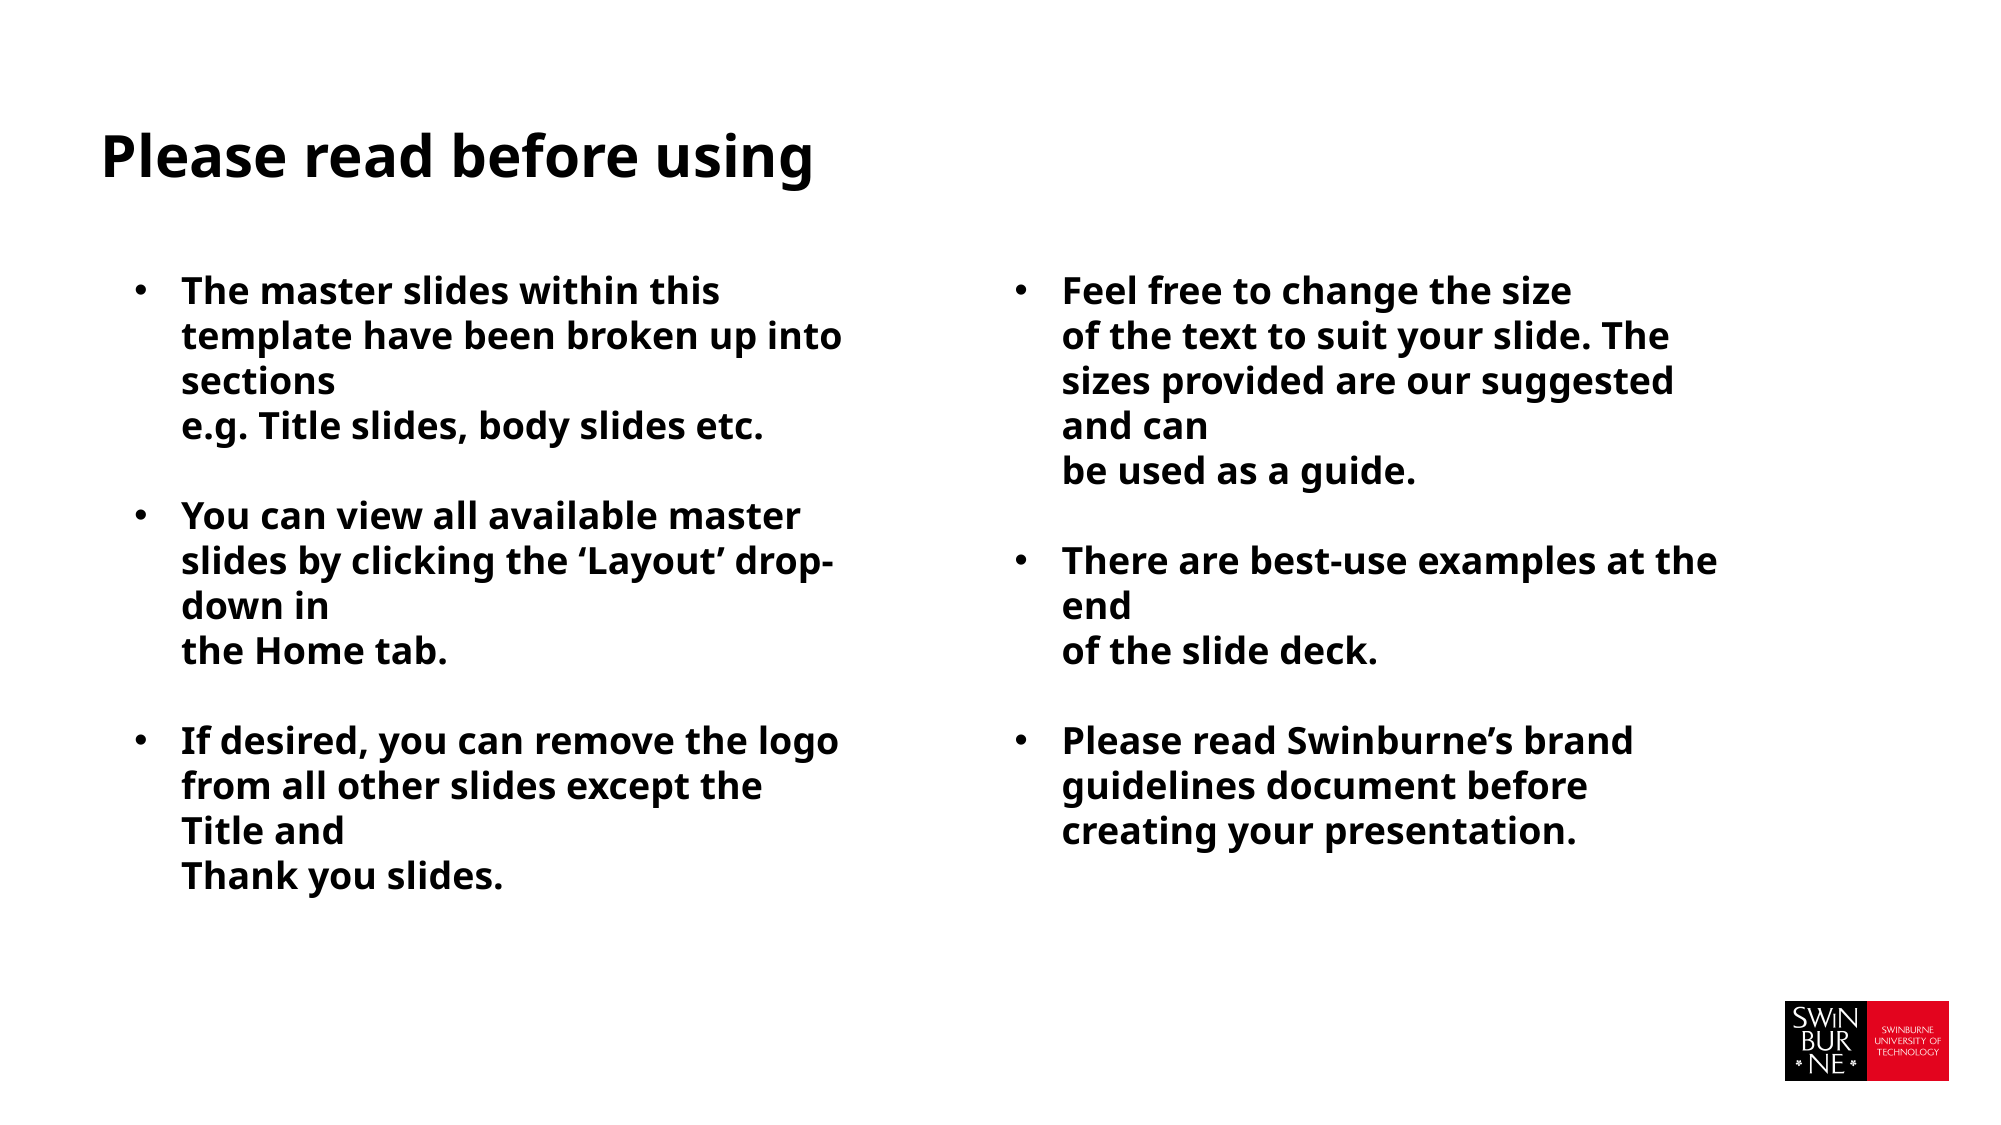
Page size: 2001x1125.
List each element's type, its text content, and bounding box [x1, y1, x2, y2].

text_box Feel free to change the size of the text to suit your slide. The sizes provided are our suggested and can be used as a guide. There are best-use examples at the end of the slide deck. Please read Swinburne’s brand guidelines document before creating your presentation. [999, 259, 1739, 860]
picture [1785, 1001, 1949, 1081]
text_box Please read before using [86, 111, 831, 197]
text_box The master slides within this template have been broken up into sections e.g. Title slides, body slides etc. You can view all available master slides by clicking the ‘Layout’ drop-down in the Home tab. If desired, you can remove the logo from all other slides except the Title and Thank you slides. [119, 259, 859, 905]
